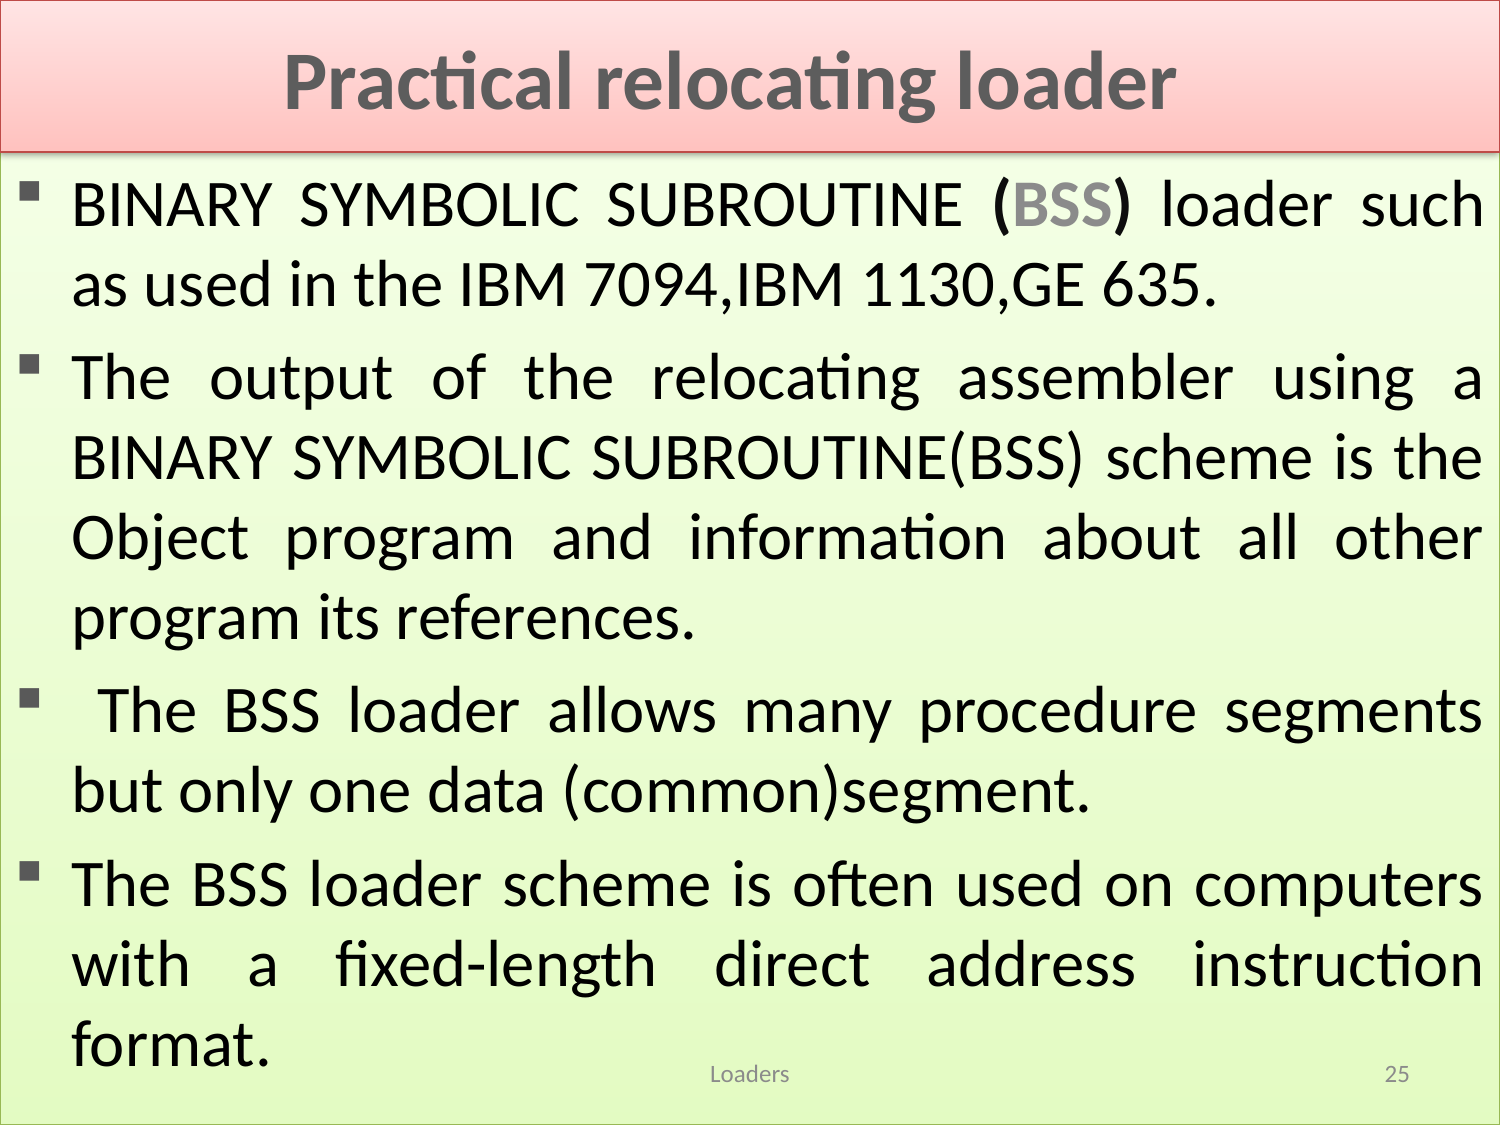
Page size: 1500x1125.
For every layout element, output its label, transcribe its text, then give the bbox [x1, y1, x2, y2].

text_box Loaders [512, 1042, 988, 1103]
text_box BINARY SYMBOLIC SUBROUTINE (BSS) loader such as used in the IBM 7094,IBM 1130,GE 635. The output of the relocating assembler using a BINARY SYMBOLIC SUBROUTINE(BSS) scheme is the Object program and information about all other program its references. The BSS loader allows many procedure segments but only one data (common)segment. The BSS loader scheme is often used on computers with a fixed-length direct address instruction format. [0, 159, 1500, 1125]
text_box <number> [1074, 1042, 1425, 1103]
text_box Practical relocating loader [0, 0, 1500, 153]
